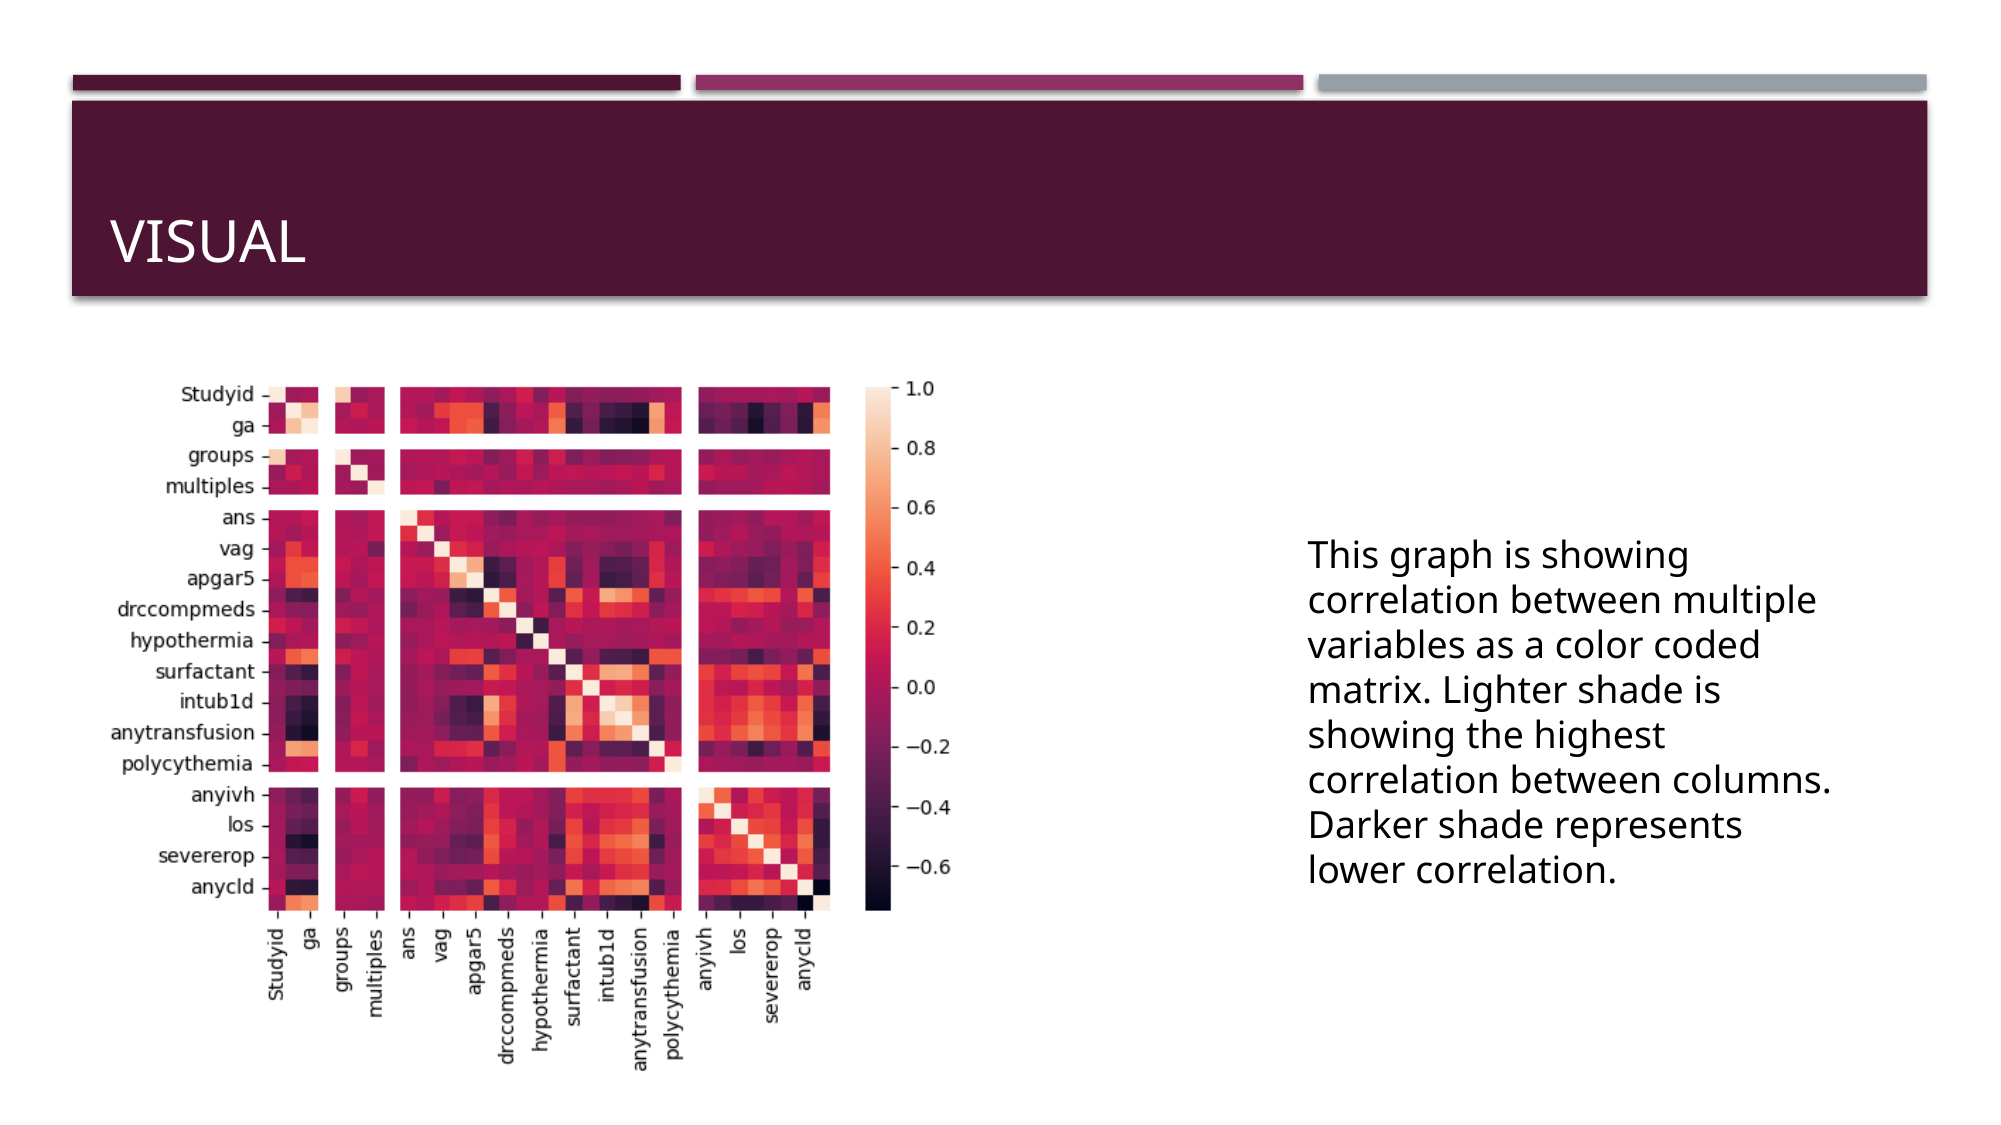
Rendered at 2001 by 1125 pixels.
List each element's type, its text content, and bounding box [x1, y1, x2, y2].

text_box This graph is showing correlation between multiple variables as a color coded matrix. Lighter shade is showing the highest correlation between columns. Darker shade represents lower correlation. [1292, 523, 1849, 898]
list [94, 366, 966, 1085]
title visual [95, 115, 1905, 282]
